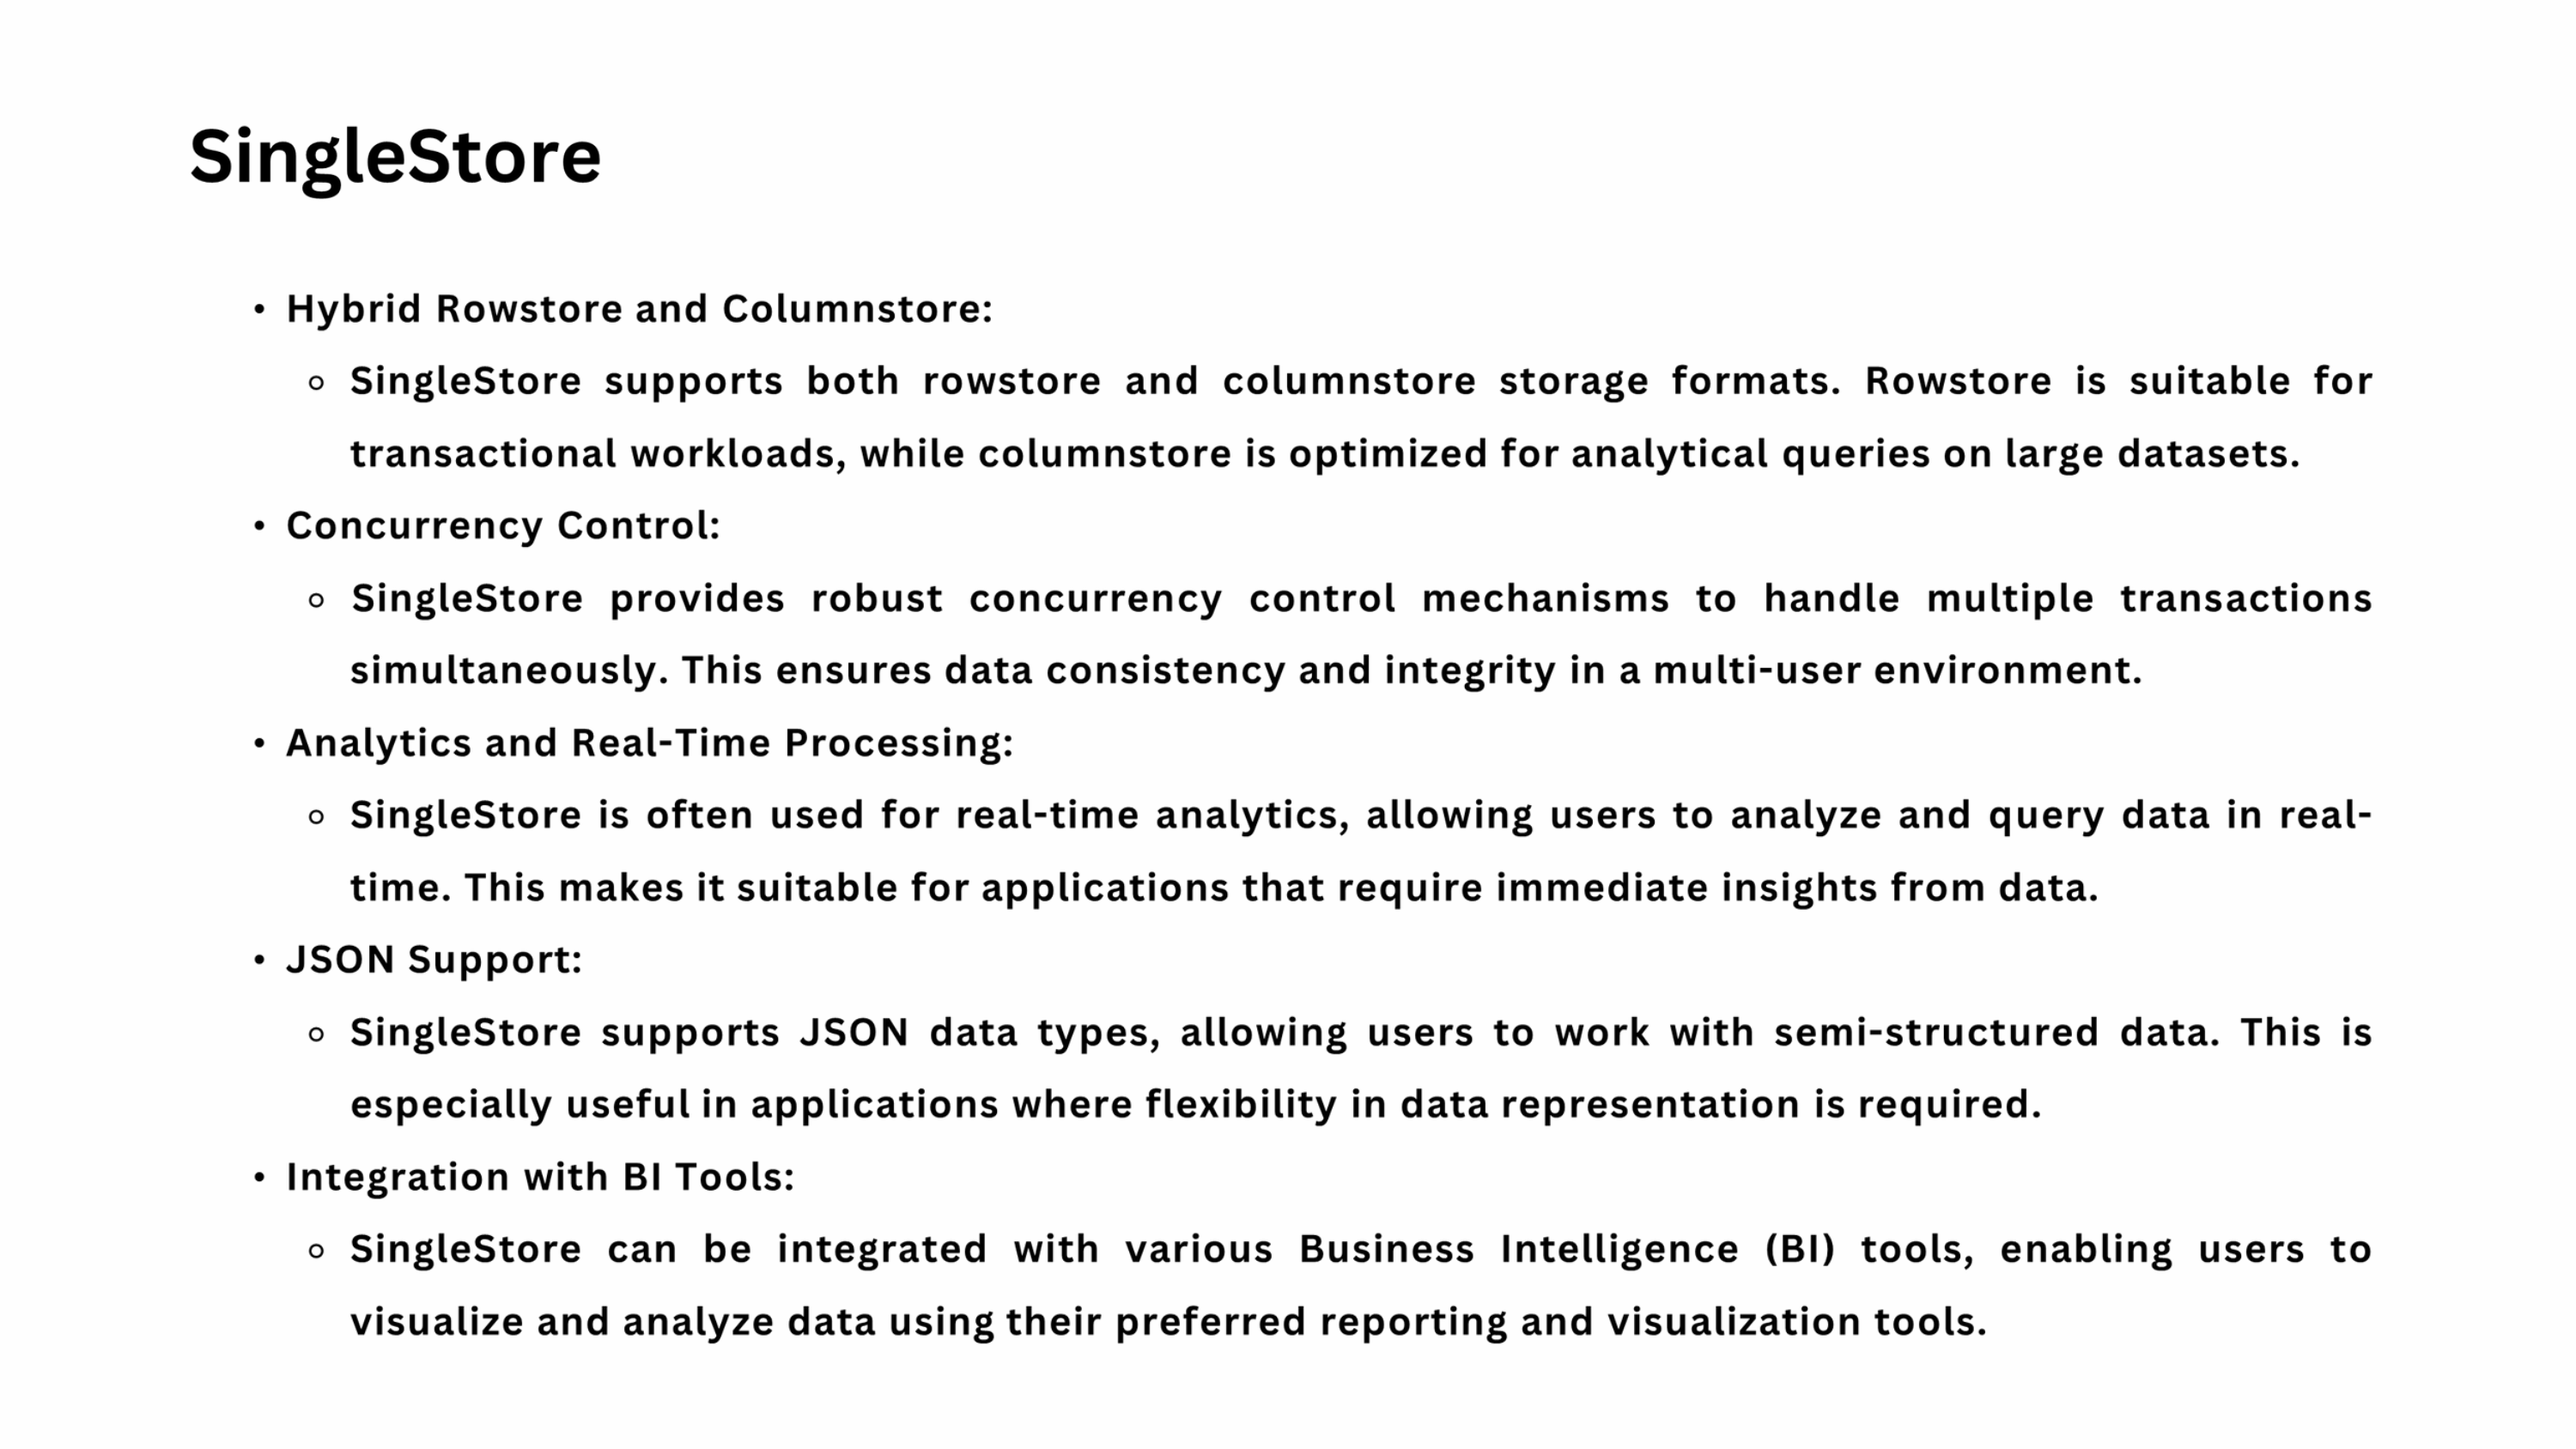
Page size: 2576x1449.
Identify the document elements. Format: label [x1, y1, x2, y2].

text_box [221, 268, 2398, 1367]
text_box [144, 90, 647, 246]
